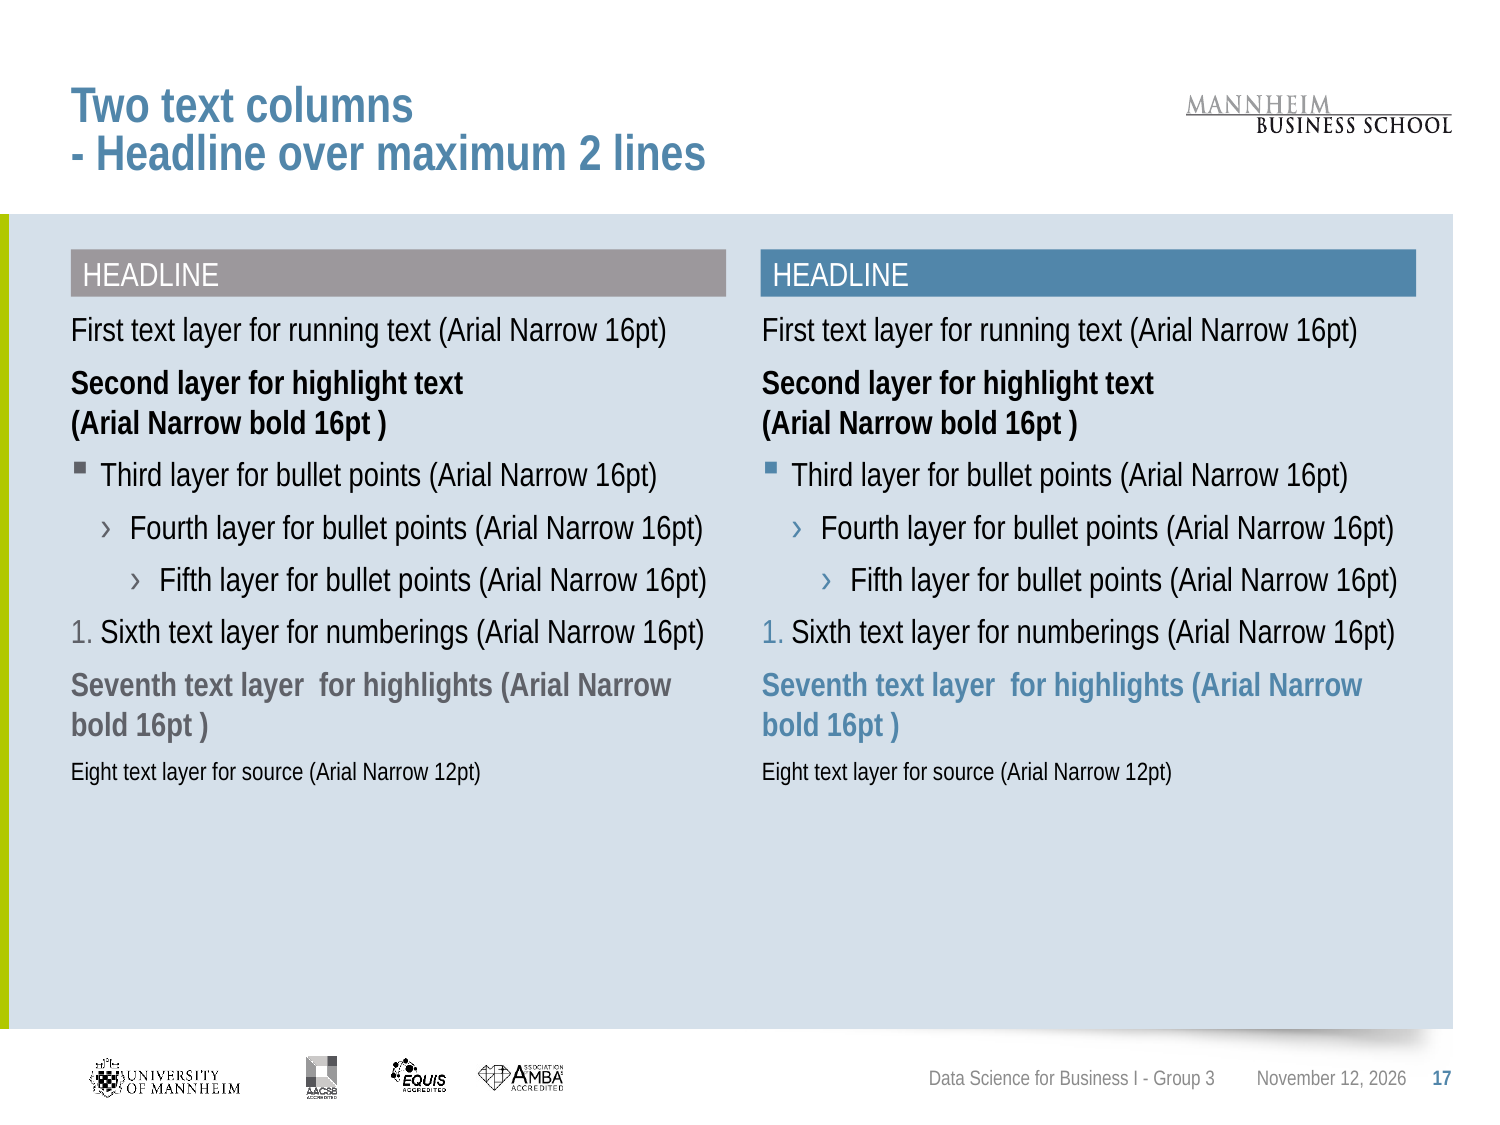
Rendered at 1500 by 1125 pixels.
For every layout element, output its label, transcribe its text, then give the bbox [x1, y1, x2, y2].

text_box HEADLINE [69, 247, 728, 299]
text_box HEADLINE [759, 247, 1418, 299]
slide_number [1224, 1047, 1416, 1107]
picture [476, 1064, 563, 1091]
picture [89, 1058, 240, 1098]
picture [388, 1057, 449, 1093]
picture [640, 1029, 1453, 1077]
slide_number 17 [1416, 1047, 1452, 1107]
list First text layer for running text (Arial Narrow 16pt) Second layer for highlight text (Arial Narrow bold 16pt ) Third layer for bullet points (Arial Narrow 16pt) Fourth layer for bullet points (Arial Narrow 16pt) Fifth layer for bullet points (Arial Narrow 16pt) Sixth text layer for numberings (Arial Narrow 16pt) Seventh text layer for highlights (Arial Narrow bold 16pt ) Eight text layer for source (Arial Narrow 12pt) [70, 308, 761, 994]
title Two text columns - Headline over maximum 2 lines [70, 84, 993, 204]
picture [306, 1056, 337, 1099]
text_box First text layer for running text (Arial Narrow 16pt) Second layer for highlight text (Arial Narrow bold 16pt ) Third layer for bullet points (Arial Narrow 16pt) Fourth layer for bullet points (Arial Narrow 16pt) Fifth layer for bullet points (Arial Narrow 16pt) Sixth text layer for numberings (Arial Narrow 16pt) Seventh text layer for highlights (Arial Narrow bold 16pt ) Eight text layer for source (Arial Narrow 12pt) [761, 308, 1453, 994]
footer Data Science for Business I - Group 3 [726, 1047, 1216, 1107]
